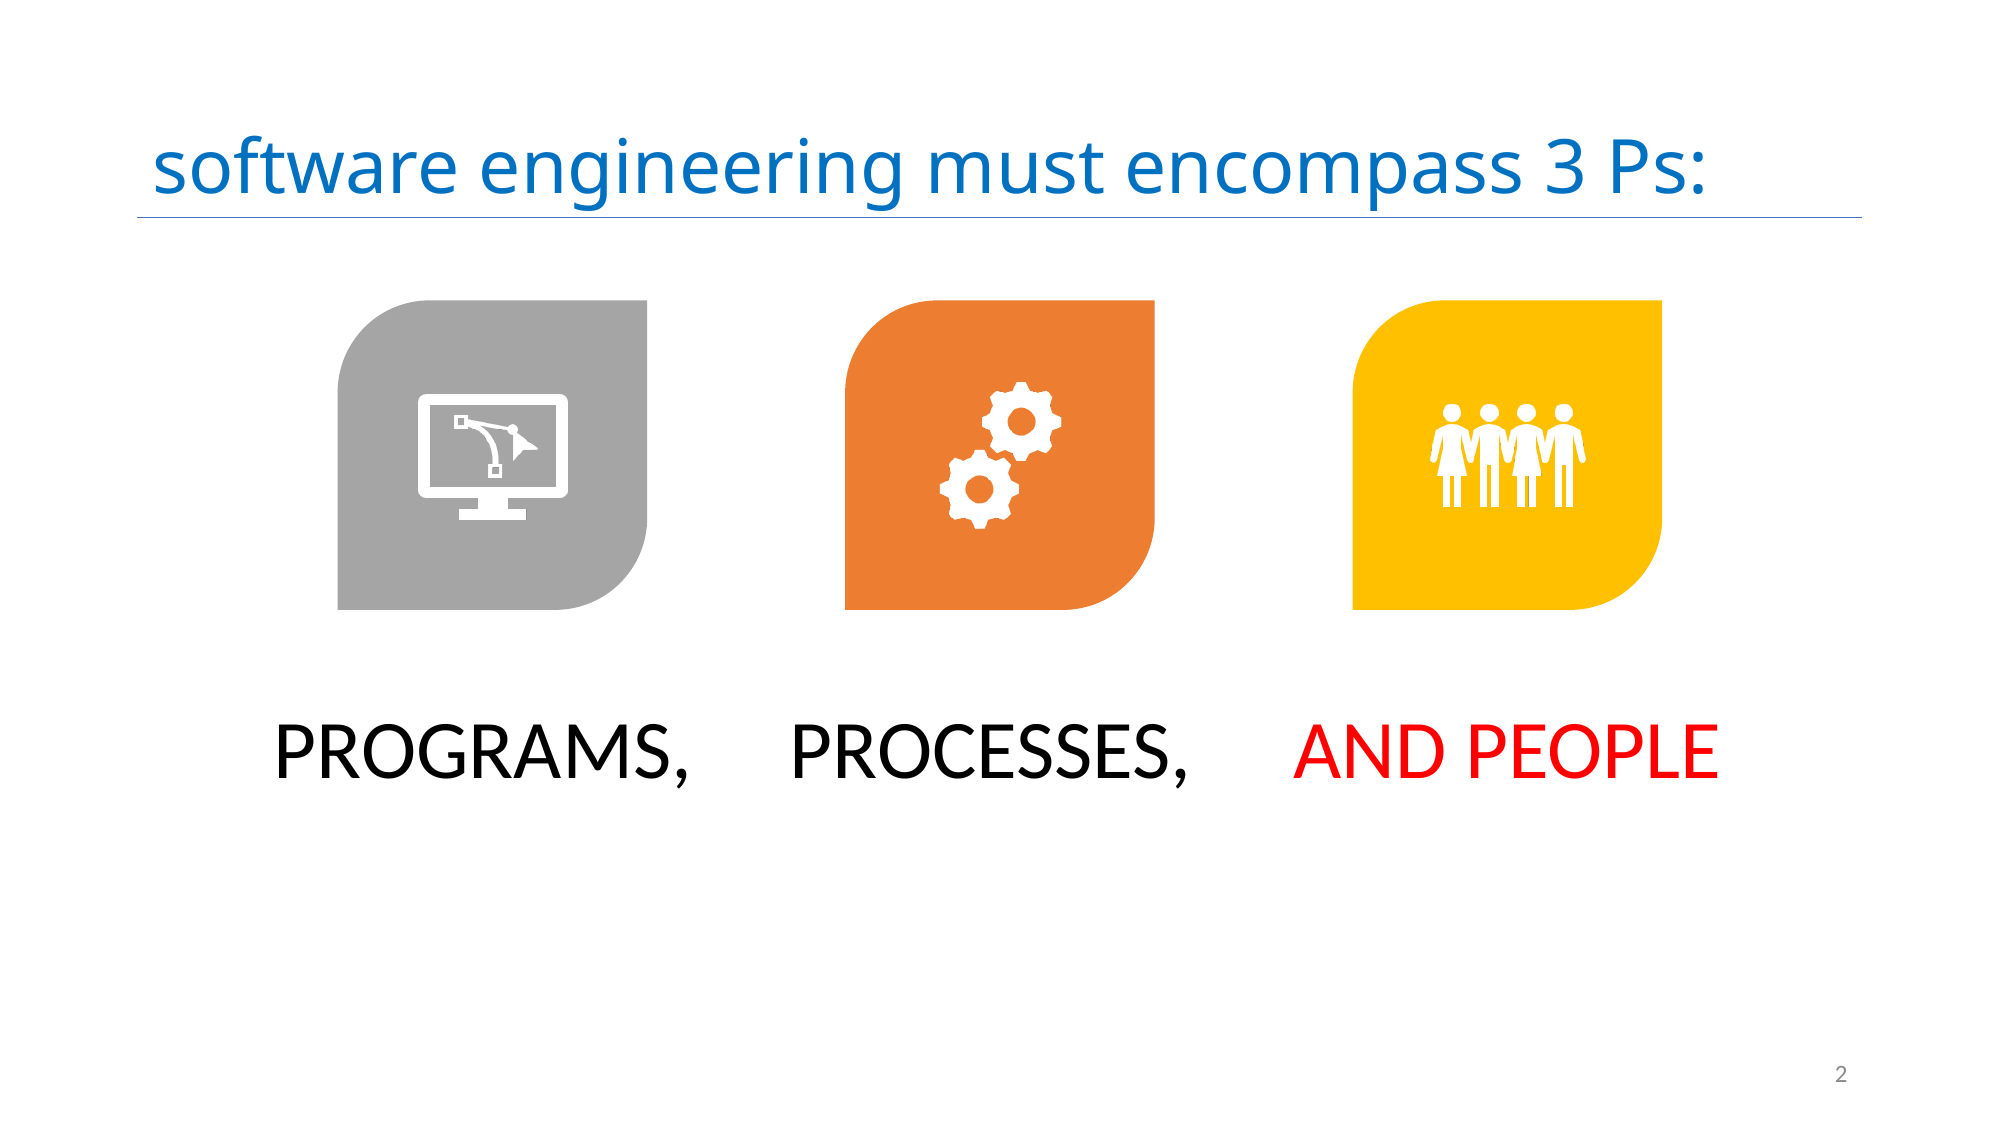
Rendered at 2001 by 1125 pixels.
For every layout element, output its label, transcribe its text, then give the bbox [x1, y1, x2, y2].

title software engineering must encompass 3 Ps: [137, 0, 1863, 218]
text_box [1253, 300, 1762, 825]
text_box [238, 300, 747, 825]
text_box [747, 300, 1253, 825]
slide_number 2 [1412, 1042, 1863, 1103]
